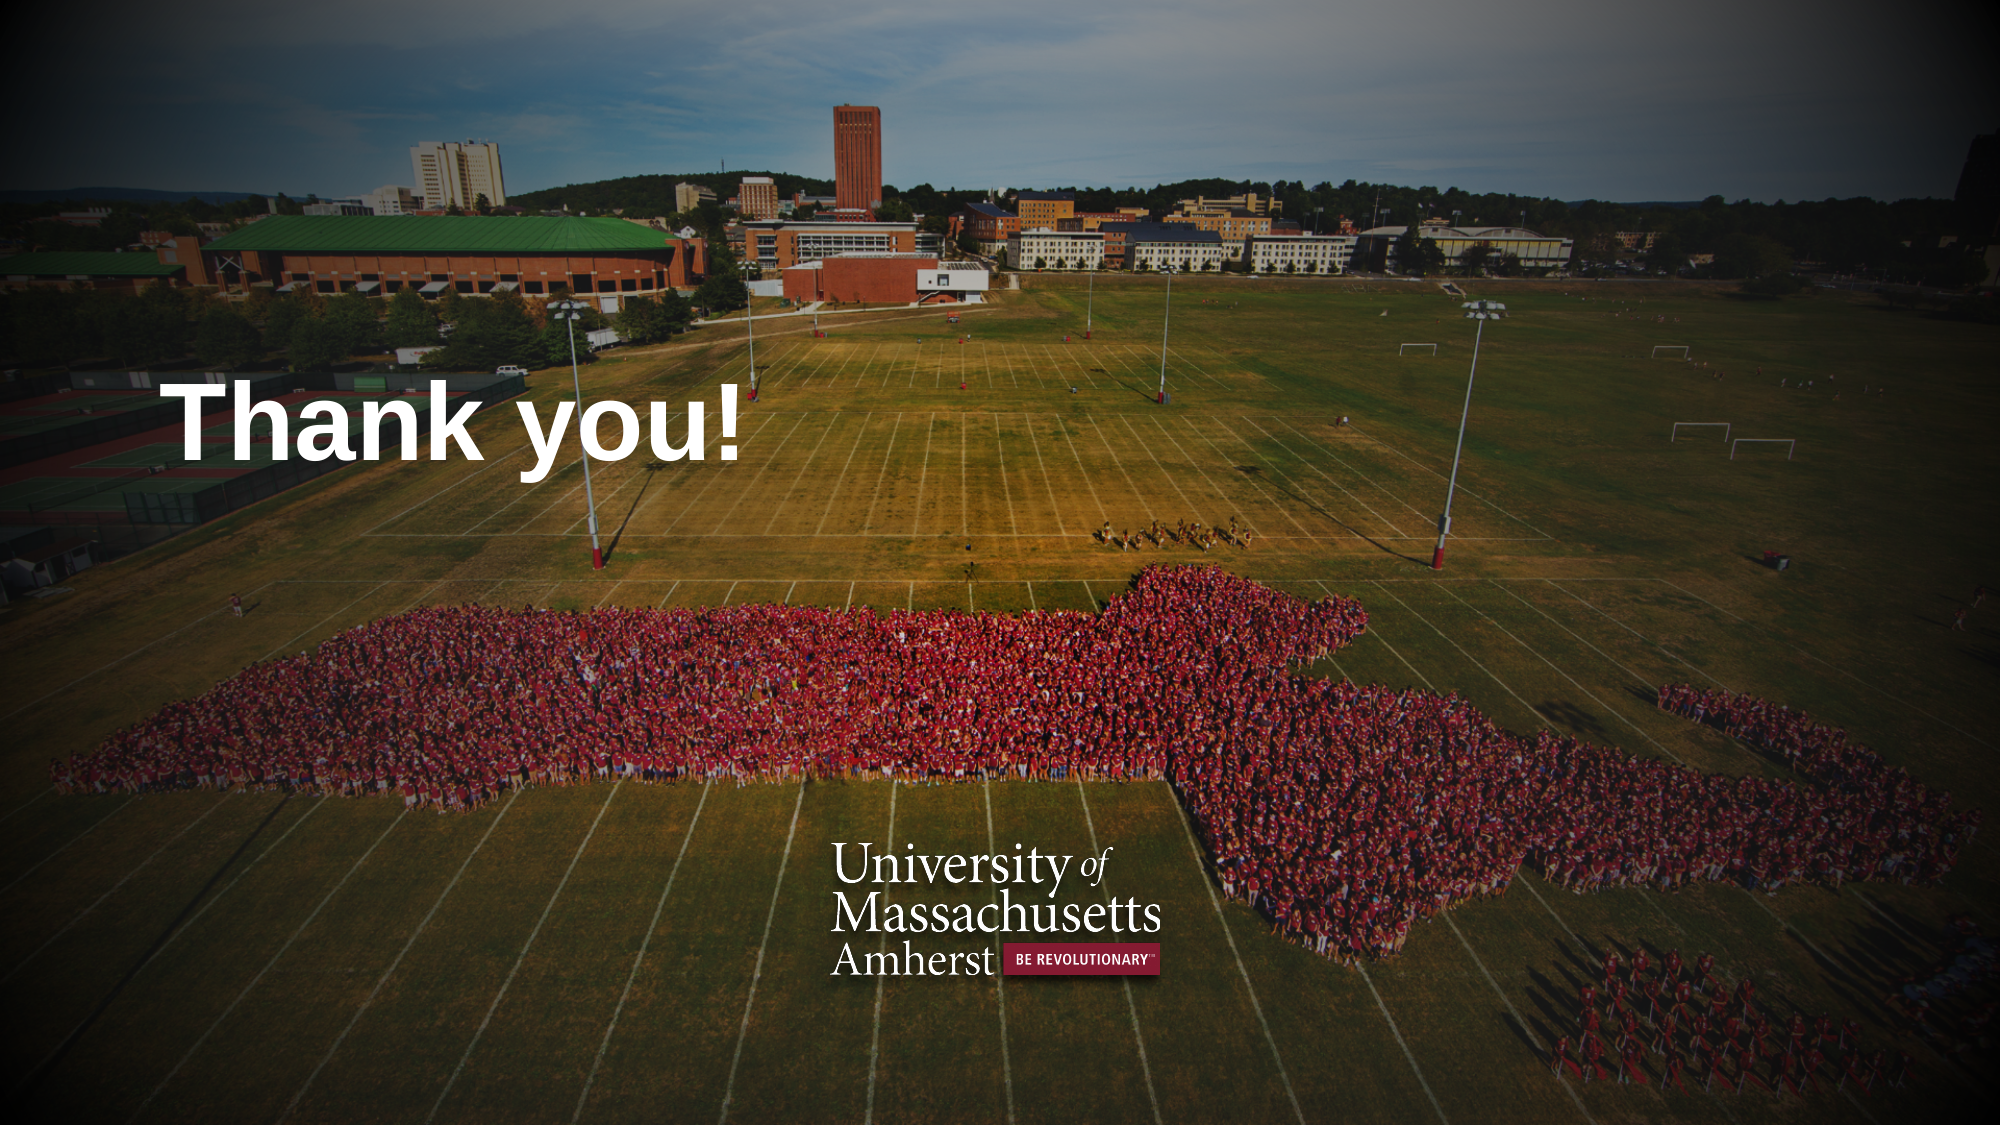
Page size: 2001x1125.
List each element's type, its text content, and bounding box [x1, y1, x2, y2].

title Thank you! [99, 368, 1900, 482]
picture [773, 263, 1229, 368]
picture [701, 482, 1301, 975]
